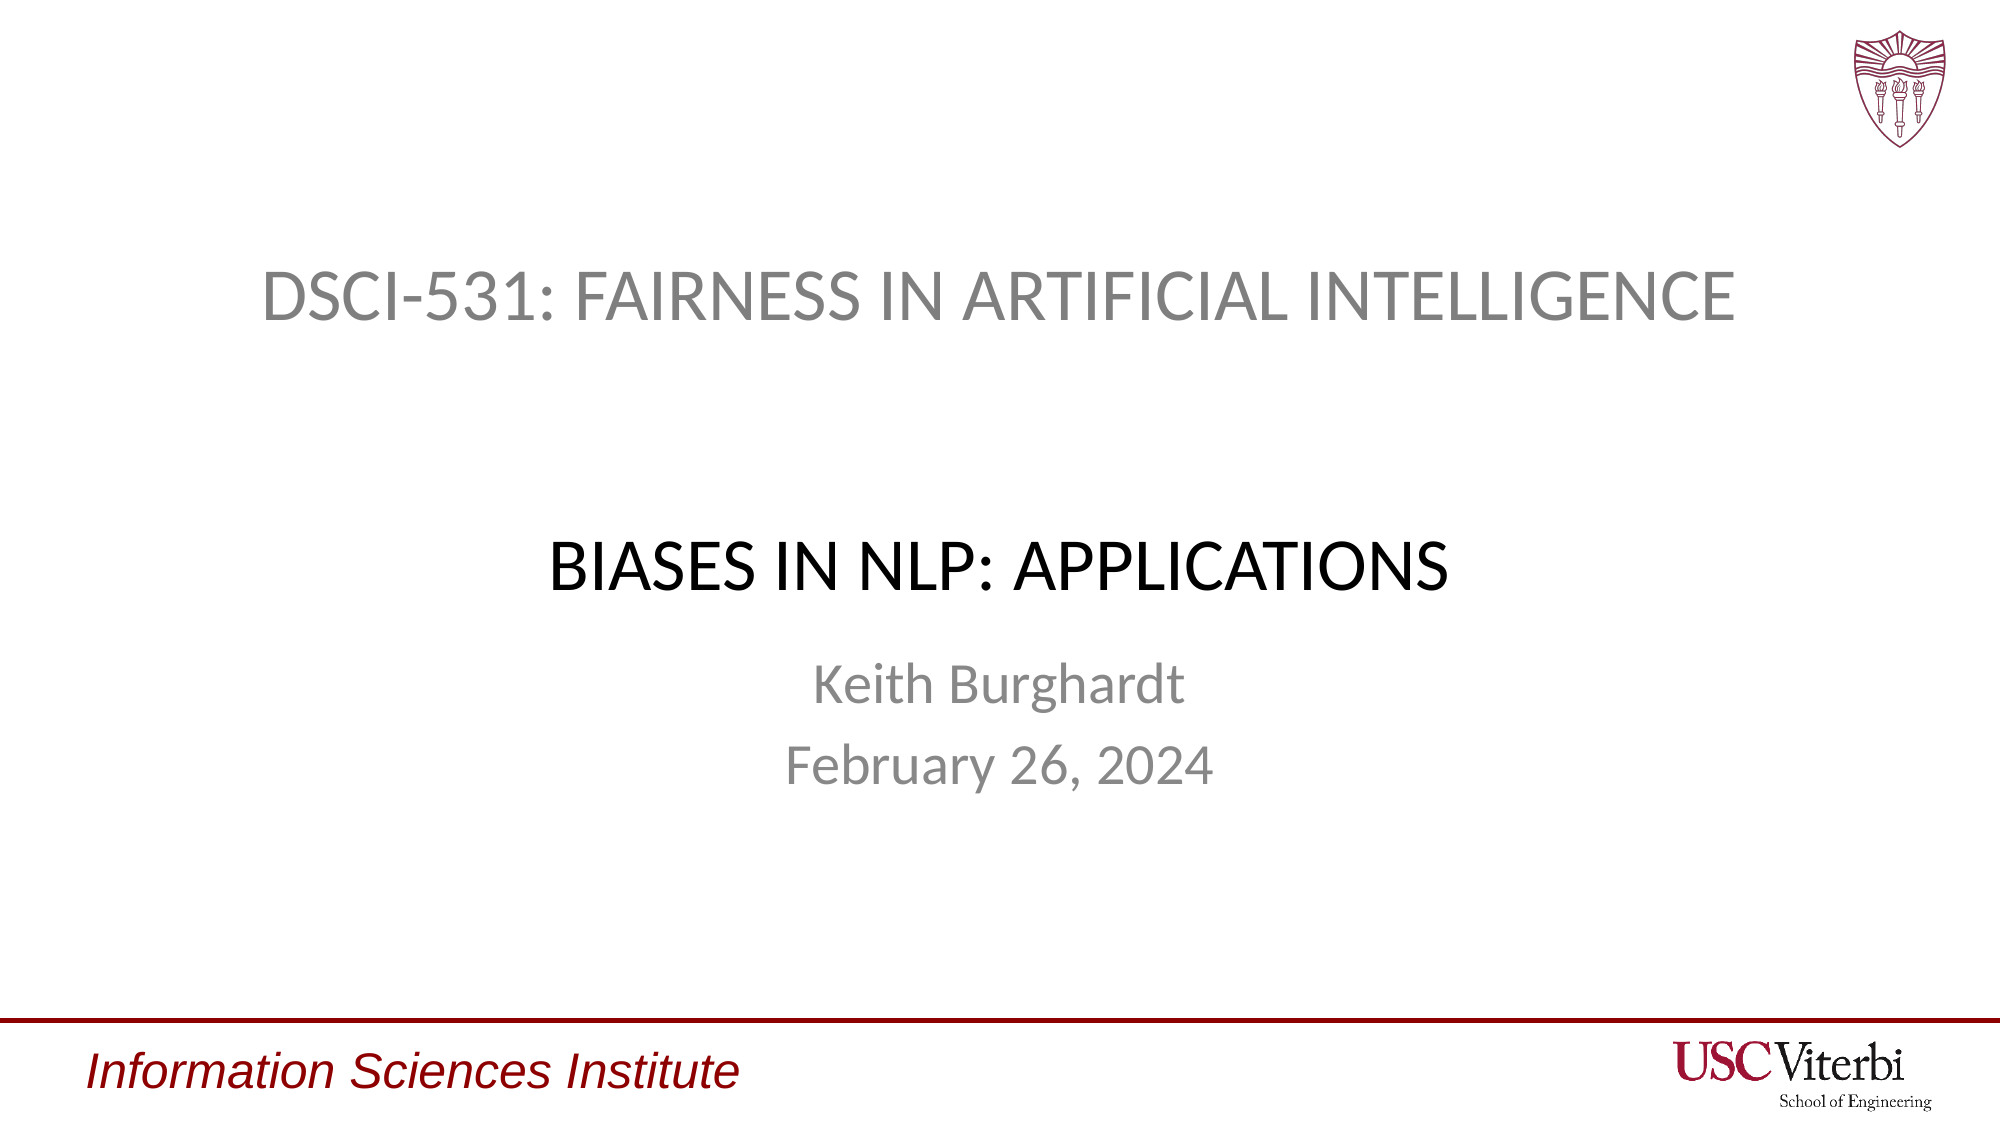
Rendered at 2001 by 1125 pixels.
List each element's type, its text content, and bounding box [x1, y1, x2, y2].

subtitle Keith Burghardt February 26, 2024 [300, 637, 1700, 965]
picture [1641, 1027, 1964, 1118]
title DSCI-531: FAIRNESS IN ARTIFICIAL INTELLIGENCE BIASES IN NLP: APPLICATIONS [150, 349, 1850, 591]
picture [1824, 13, 1975, 164]
